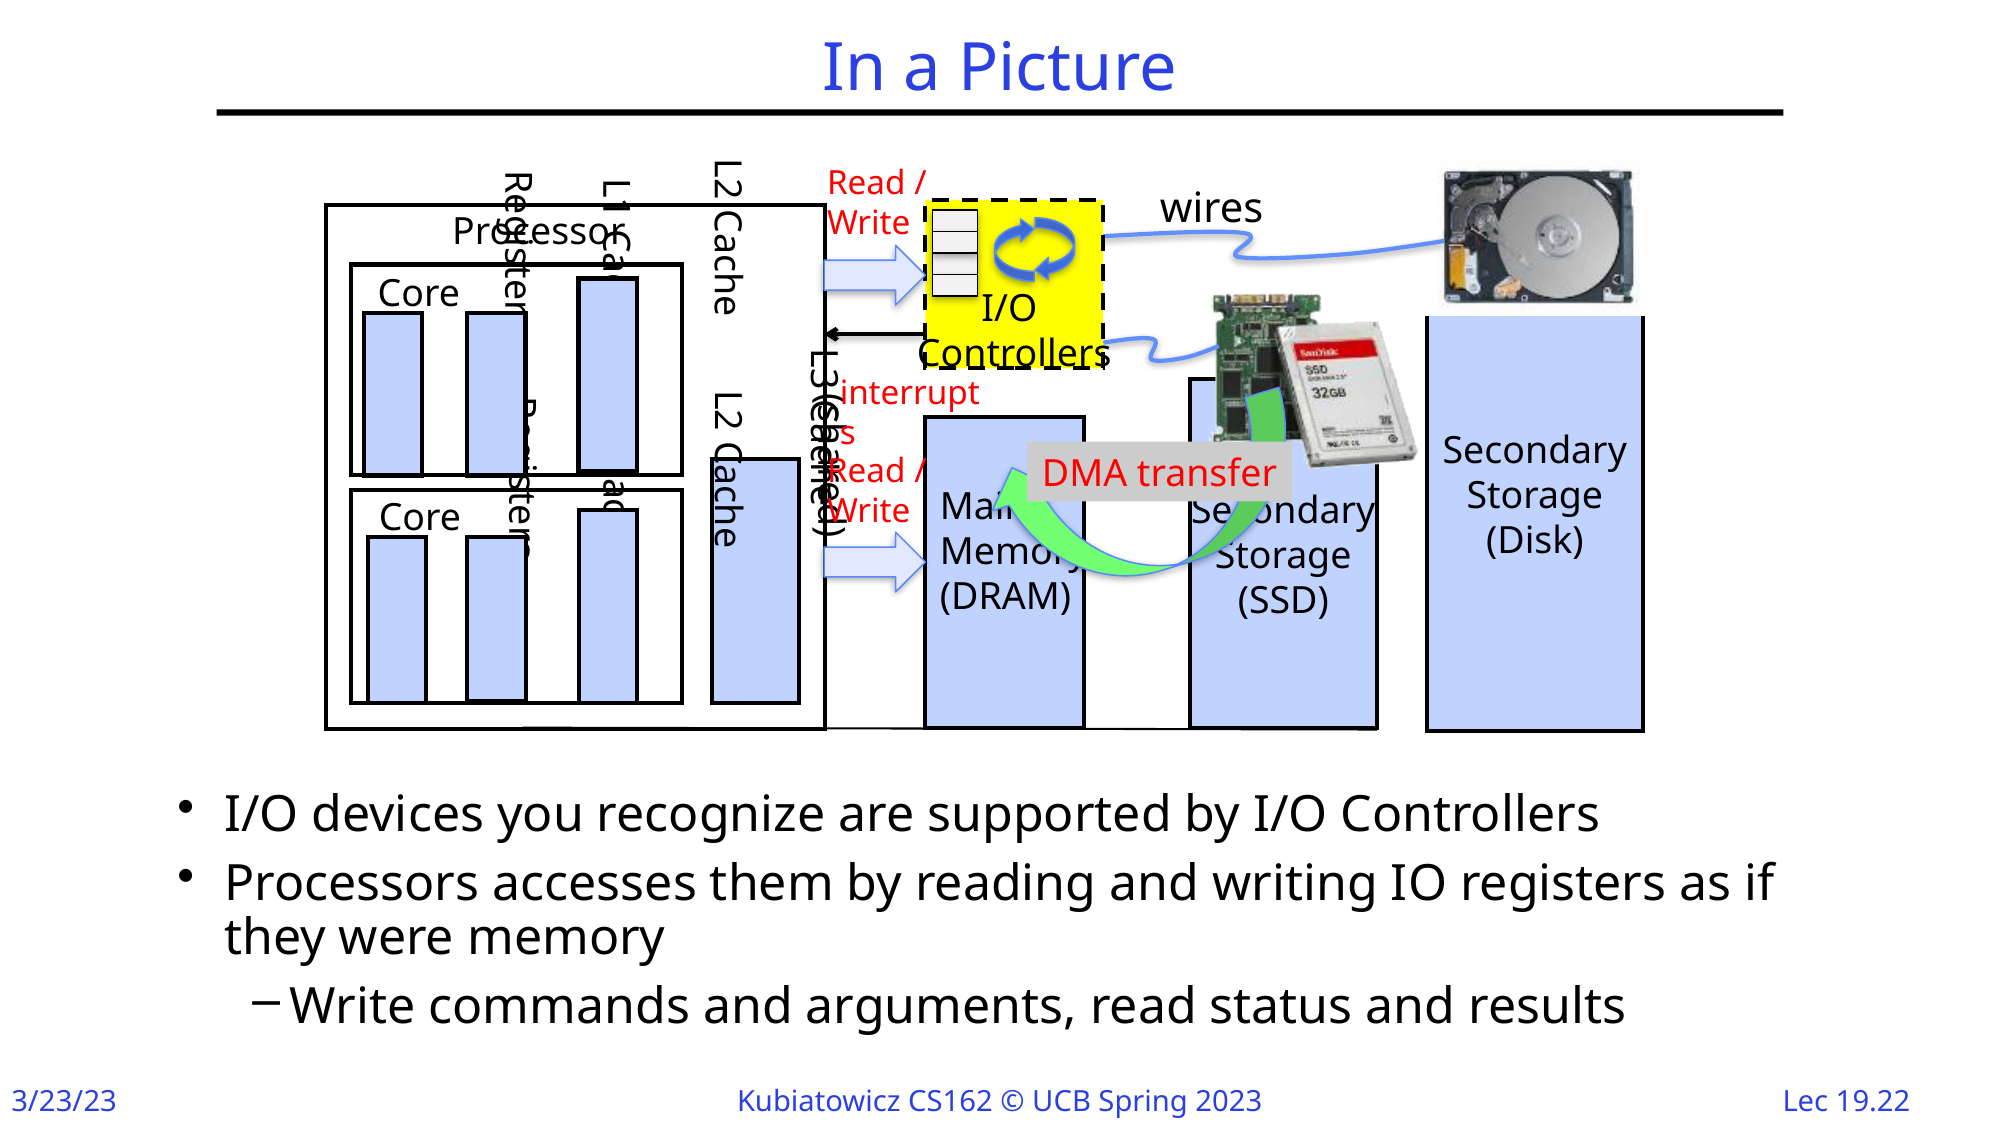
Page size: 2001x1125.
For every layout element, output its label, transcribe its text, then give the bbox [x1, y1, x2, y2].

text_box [991, 429, 1307, 572]
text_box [1089, 159, 1665, 732]
text_box L1 Cache [467, 313, 526, 476]
text_box Main Memory (DRAM) [925, 428, 1084, 728]
text_box [325, 205, 825, 729]
list I/O devices you recognize are supported by I/O Controllers Processors accesses them by reading and writing IO registers as if they were memory Write commands and arguments, read status and results [162, 781, 1838, 993]
text_box [823, 537, 926, 593]
text_box L1 Cache [467, 537, 526, 702]
title In a Picture [216, 24, 1784, 113]
text_box Read / Write [812, 441, 947, 537]
text_box Registers [363, 313, 423, 476]
text_box L2 Cache [579, 510, 638, 703]
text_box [812, 153, 1104, 420]
text_box L2 Cache [578, 278, 637, 472]
text_box Processor [437, 199, 641, 260]
